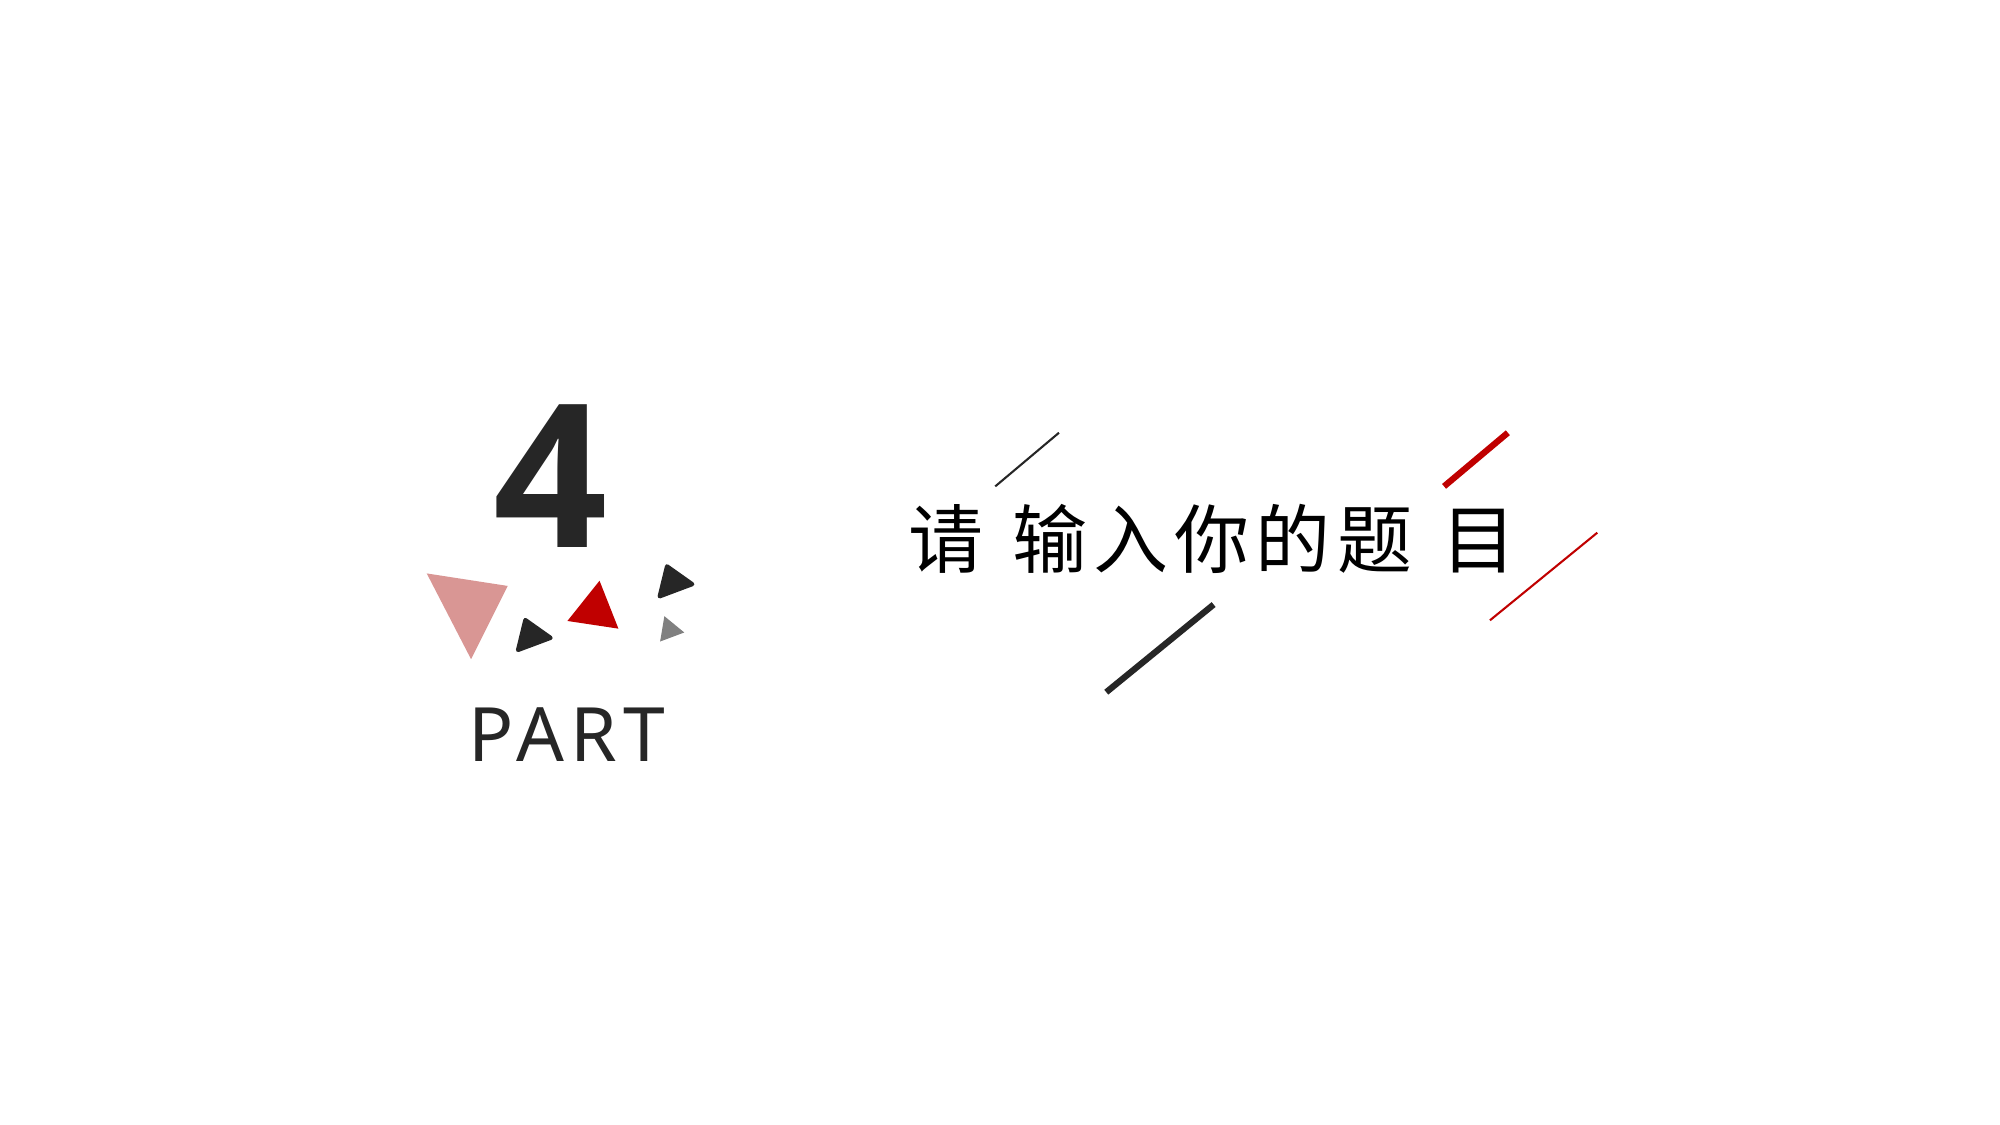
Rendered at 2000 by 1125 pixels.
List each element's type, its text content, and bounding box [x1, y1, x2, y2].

text_box 请 输入你的题 目 [893, 484, 1532, 590]
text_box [1443, 432, 1509, 487]
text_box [1105, 604, 1214, 693]
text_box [1489, 532, 1598, 621]
text_box [424, 571, 506, 662]
text_box [515, 618, 553, 652]
text_box [565, 595, 621, 631]
text_box 4 [478, 340, 623, 595]
text_box [658, 614, 687, 644]
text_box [994, 432, 1060, 487]
text_box [657, 564, 695, 599]
text_box PART [454, 678, 681, 784]
